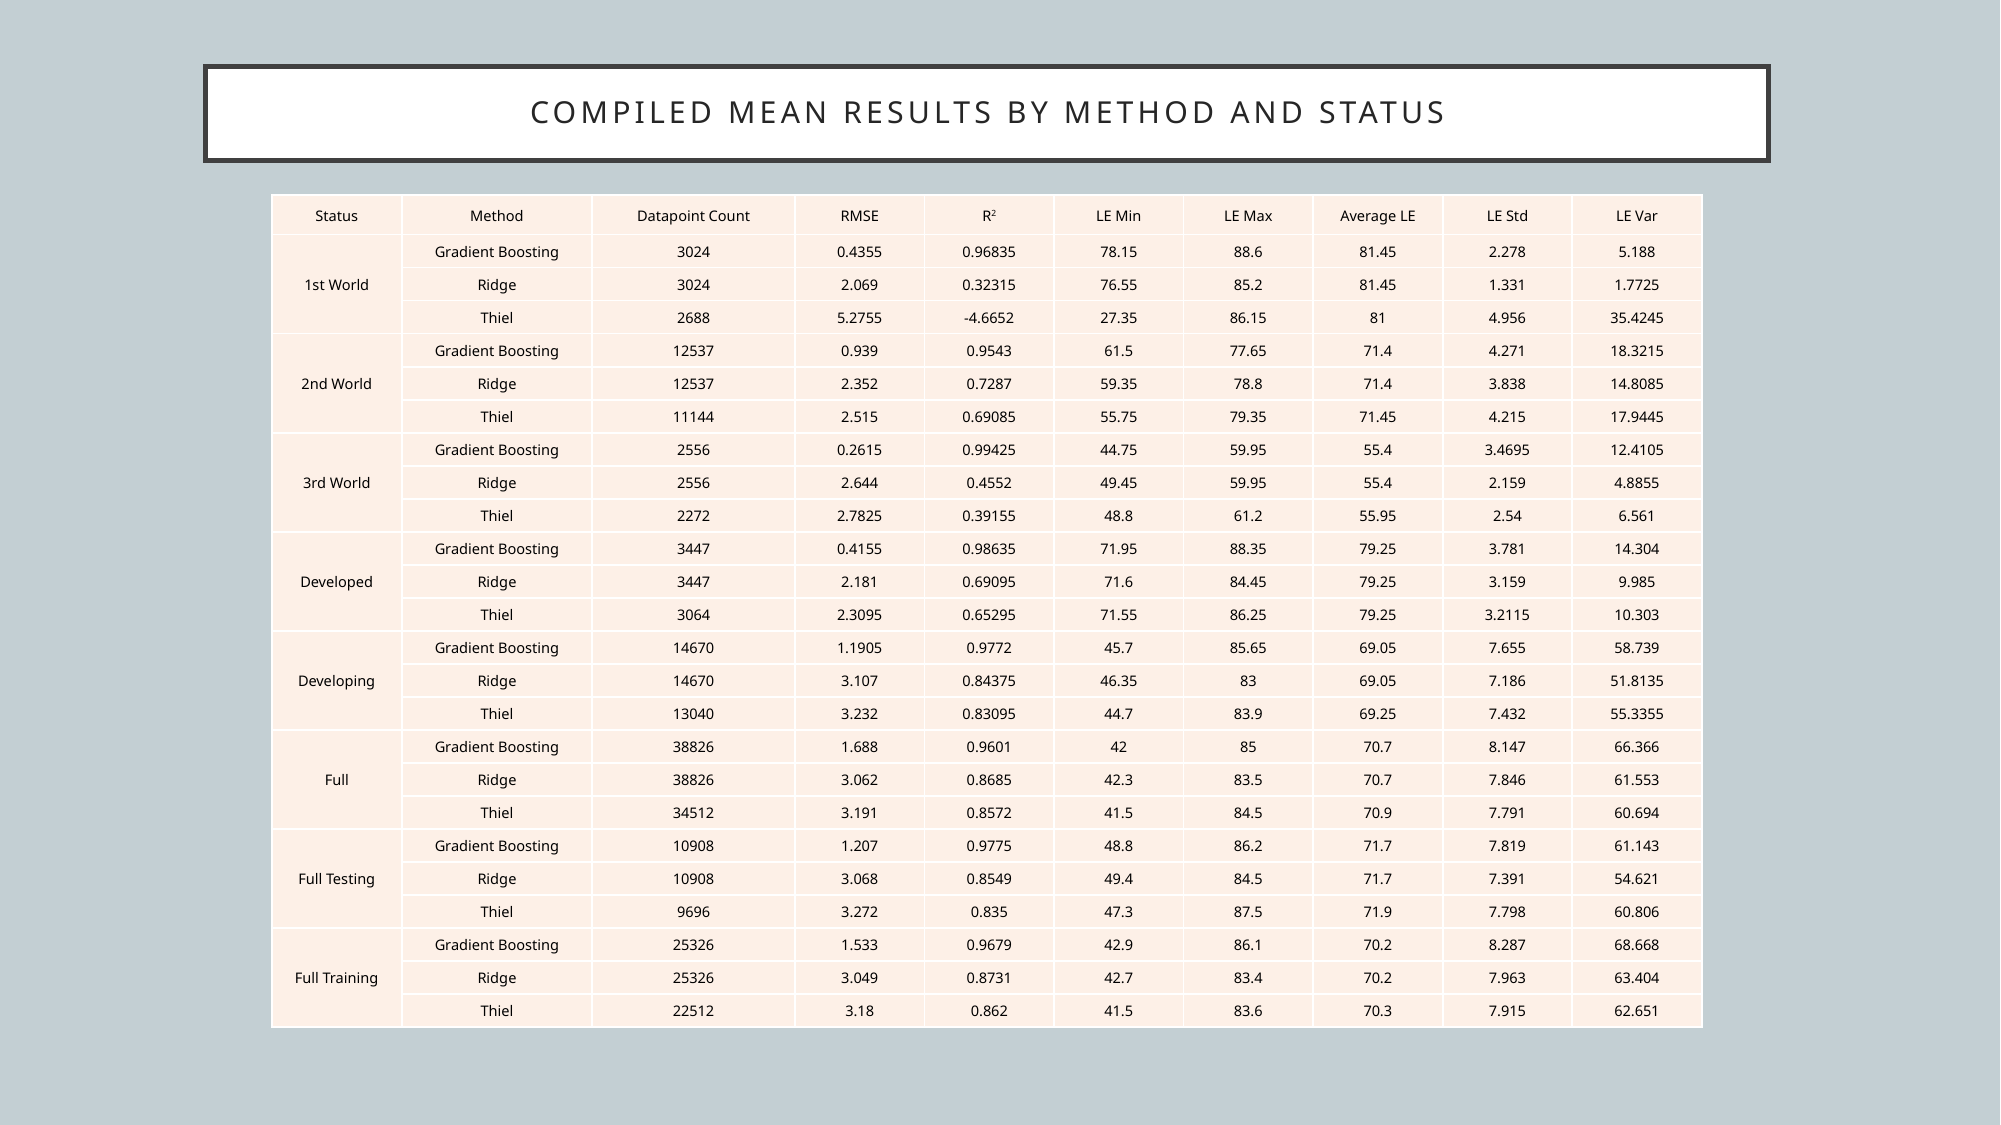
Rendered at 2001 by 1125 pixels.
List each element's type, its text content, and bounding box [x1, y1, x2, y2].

table_cell 0.99425 [925, 434, 1053, 465]
table_cell 86.25 [1184, 599, 1312, 630]
table_cell 3.2115 [1444, 599, 1571, 630]
table_cell Full Testing [273, 830, 401, 927]
table_cell 0.69085 [925, 401, 1053, 432]
table_cell 3024 [593, 235, 794, 267]
table_cell 69.05 [1314, 632, 1442, 663]
table_cell 46.35 [1055, 665, 1183, 696]
table_cell 9.985 [1573, 566, 1701, 597]
table_cell Gradient Boosting [403, 731, 591, 762]
table_cell 10908 [593, 863, 794, 894]
table_cell 55.95 [1314, 500, 1442, 531]
table_cell 2.515 [796, 401, 924, 432]
table_cell 0.9679 [925, 929, 1053, 960]
table_cell 84.45 [1184, 566, 1312, 597]
table_cell 83.5 [1184, 764, 1312, 795]
table_cell 3447 [593, 566, 794, 597]
table_cell 44.75 [1055, 434, 1183, 465]
table_cell Ridge [403, 566, 591, 597]
table_cell 25326 [593, 962, 794, 993]
table_cell 60.694 [1573, 797, 1701, 828]
table_cell 87.5 [1184, 896, 1312, 927]
table_cell 83.9 [1184, 698, 1312, 729]
table_cell 2.3095 [796, 599, 924, 630]
table_cell 59.35 [1055, 368, 1183, 399]
table_cell 3.272 [796, 896, 924, 927]
table_cell 3.781 [1444, 533, 1571, 564]
table_cell 4.8855 [1573, 467, 1701, 498]
table_cell 0.7287 [925, 368, 1053, 399]
table_cell Gradient Boosting [403, 830, 591, 861]
table_cell 78.8 [1184, 368, 1312, 399]
table_cell Gradient Boosting [403, 632, 591, 663]
table_cell 12537 [593, 368, 794, 399]
table_cell 55.3355 [1573, 698, 1701, 729]
table_cell 3.049 [796, 962, 924, 993]
table_cell 0.8572 [925, 797, 1053, 828]
table_cell 0.65295 [925, 599, 1053, 630]
table_cell 60.806 [1573, 896, 1701, 927]
table_cell 79.35 [1184, 401, 1312, 432]
table_cell 85.2 [1184, 268, 1312, 300]
table_cell 0.4355 [796, 235, 924, 267]
table_cell 5.188 [1573, 235, 1701, 267]
table_cell 88.35 [1184, 533, 1312, 564]
table_cell 41.5 [1055, 797, 1183, 828]
table_cell Ridge [403, 268, 591, 300]
table_cell 14.8085 [1573, 368, 1701, 399]
table_cell 70.2 [1314, 962, 1442, 993]
table_cell 3.159 [1444, 566, 1571, 597]
table_cell 1.7725 [1573, 268, 1701, 300]
table_cell 59.95 [1184, 434, 1312, 465]
table_cell 7.655 [1444, 632, 1571, 663]
table_cell 48.8 [1055, 830, 1183, 861]
table_cell 71.7 [1314, 863, 1442, 894]
table_cell 25326 [593, 929, 794, 960]
table_cell 18.3215 [1573, 334, 1701, 366]
table_cell 2688 [593, 301, 794, 333]
table_header LE Max [1184, 196, 1312, 234]
table_cell Gradient Boosting [403, 929, 591, 960]
table_cell 48.8 [1055, 500, 1183, 531]
table_cell 71.4 [1314, 368, 1442, 399]
table_cell 14670 [593, 632, 794, 663]
table_cell 76.55 [1055, 268, 1183, 300]
table_cell 70.2 [1314, 929, 1442, 960]
table_cell 0.39155 [925, 500, 1053, 531]
table_cell 7.846 [1444, 764, 1571, 795]
table_cell 61.2 [1184, 500, 1312, 531]
table_cell 5.2755 [796, 301, 924, 333]
table_cell 61.553 [1573, 764, 1701, 795]
table_cell 81 [1314, 301, 1442, 333]
table_cell 3.4695 [1444, 434, 1571, 465]
table_cell 42.9 [1055, 929, 1183, 960]
table_cell 3.18 [796, 995, 924, 1026]
table_cell 77.65 [1184, 334, 1312, 366]
table_cell 0.835 [925, 896, 1053, 927]
table_cell 88.6 [1184, 235, 1312, 267]
table_cell 7.432 [1444, 698, 1571, 729]
table_cell 0.32315 [925, 268, 1053, 300]
table_header R2 [925, 196, 1053, 234]
table_cell 42 [1055, 731, 1183, 762]
table_cell 2.644 [796, 467, 924, 498]
table_cell 2.7825 [796, 500, 924, 531]
table_cell 12537 [593, 334, 794, 366]
table_cell 3.838 [1444, 368, 1571, 399]
table_cell 79.25 [1314, 566, 1442, 597]
table_cell 3024 [593, 268, 794, 300]
table_cell 3447 [593, 533, 794, 564]
table_cell 0.8685 [925, 764, 1053, 795]
table_cell 2556 [593, 467, 794, 498]
table_cell 62.651 [1573, 995, 1701, 1026]
table_cell 17.9445 [1573, 401, 1701, 432]
table_cell 0.69095 [925, 566, 1053, 597]
table_cell 2nd World [273, 334, 401, 432]
table_cell 61.5 [1055, 334, 1183, 366]
table_cell 0.96835 [925, 235, 1053, 267]
table_header Status [273, 196, 401, 234]
table_cell 84.5 [1184, 863, 1312, 894]
table_cell 2556 [593, 434, 794, 465]
table_cell Thiel [403, 698, 591, 729]
table_cell 4.271 [1444, 334, 1571, 366]
table_cell 44.7 [1055, 698, 1183, 729]
table_cell 0.9775 [925, 830, 1053, 861]
table_cell Thiel [403, 401, 591, 432]
table_cell Ridge [403, 467, 591, 498]
table_cell 3.062 [796, 764, 924, 795]
table_cell 27.35 [1055, 301, 1183, 333]
table_cell 6.561 [1573, 500, 1701, 531]
table_cell Thiel [403, 301, 591, 333]
table_cell 59.95 [1184, 467, 1312, 498]
table_cell 34512 [593, 797, 794, 828]
table_cell 58.739 [1573, 632, 1701, 663]
table_cell 71.95 [1055, 533, 1183, 564]
table_cell 81.45 [1314, 268, 1442, 300]
table_cell 1.207 [796, 830, 924, 861]
table_cell 3.068 [796, 863, 924, 894]
table_header Method [403, 196, 591, 234]
table_cell 0.8549 [925, 863, 1053, 894]
table_cell 14.304 [1573, 533, 1701, 564]
table_cell 85.65 [1184, 632, 1312, 663]
table_cell 71.55 [1055, 599, 1183, 630]
table_cell 42.3 [1055, 764, 1183, 795]
table_header LE Min [1055, 196, 1183, 234]
table_cell 4.215 [1444, 401, 1571, 432]
table_cell 10908 [593, 830, 794, 861]
table_cell Developing [273, 632, 401, 729]
table_cell Thiel [403, 995, 591, 1026]
table_cell Thiel [403, 500, 591, 531]
title Compiled mean results by method and status [203, 64, 1771, 163]
table_cell 3rd World [273, 434, 401, 531]
table_cell Thiel [403, 599, 591, 630]
table_cell 69.25 [1314, 698, 1442, 729]
table_cell 70.7 [1314, 764, 1442, 795]
table_cell 8.287 [1444, 929, 1571, 960]
table_cell 86.2 [1184, 830, 1312, 861]
table_cell 2272 [593, 500, 794, 531]
table_cell 22512 [593, 995, 794, 1026]
table_cell 0.939 [796, 334, 924, 366]
table_cell 11144 [593, 401, 794, 432]
table_cell 0.98635 [925, 533, 1053, 564]
table_cell 0.83095 [925, 698, 1053, 729]
table_cell 2.278 [1444, 235, 1571, 267]
table_cell 0.862 [925, 995, 1053, 1026]
table_cell 86.15 [1184, 301, 1312, 333]
table_cell 7.915 [1444, 995, 1571, 1026]
table_cell 7.819 [1444, 830, 1571, 861]
table_cell Ridge [403, 962, 591, 993]
table_cell 83.6 [1184, 995, 1312, 1026]
table_cell 0.8731 [925, 962, 1053, 993]
table_header LE Var [1573, 196, 1701, 234]
table_cell 66.366 [1573, 731, 1701, 762]
table_cell 1.688 [796, 731, 924, 762]
table_cell 7.963 [1444, 962, 1571, 993]
table_cell 2.181 [796, 566, 924, 597]
table_cell 71.9 [1314, 896, 1442, 927]
table_cell 79.25 [1314, 599, 1442, 630]
table_cell 0.9772 [925, 632, 1053, 663]
table_cell 49.45 [1055, 467, 1183, 498]
table_cell 3.107 [796, 665, 924, 696]
table_cell 8.147 [1444, 731, 1571, 762]
table_cell 68.668 [1573, 929, 1701, 960]
table_cell 49.4 [1055, 863, 1183, 894]
table_cell 0.4155 [796, 533, 924, 564]
table_cell 83 [1184, 665, 1312, 696]
table_cell 1.331 [1444, 268, 1571, 300]
table_cell 38826 [593, 731, 794, 762]
table_cell 12.4105 [1573, 434, 1701, 465]
table_cell Gradient Boosting [403, 533, 591, 564]
table_cell 3064 [593, 599, 794, 630]
table_cell 3.232 [796, 698, 924, 729]
table_cell 0.9601 [925, 731, 1053, 762]
table_cell 0.2615 [796, 434, 924, 465]
table_cell Ridge [403, 368, 591, 399]
table_cell 7.798 [1444, 896, 1571, 927]
table_cell 41.5 [1055, 995, 1183, 1026]
table_cell Thiel [403, 797, 591, 828]
table_cell 51.8135 [1573, 665, 1701, 696]
table_cell 7.186 [1444, 665, 1571, 696]
table_cell 42.7 [1055, 962, 1183, 993]
table_cell 2.352 [796, 368, 924, 399]
table_cell 70.7 [1314, 731, 1442, 762]
table_cell 7.391 [1444, 863, 1571, 894]
table_cell 1.1905 [796, 632, 924, 663]
table_cell 0.4552 [925, 467, 1053, 498]
table_cell Developed [273, 533, 401, 630]
table_cell 79.25 [1314, 533, 1442, 564]
table_cell 55.4 [1314, 467, 1442, 498]
table_cell 0.9543 [925, 334, 1053, 366]
table_header Datapoint Count [593, 196, 794, 234]
table_cell 71.45 [1314, 401, 1442, 432]
table_cell Gradient Boosting [403, 434, 591, 465]
table_cell 3.191 [796, 797, 924, 828]
table_cell 2.54 [1444, 500, 1571, 531]
table_cell 69.05 [1314, 665, 1442, 696]
table_cell 7.791 [1444, 797, 1571, 828]
table_cell 1st World [273, 235, 401, 333]
table_cell 10.303 [1573, 599, 1701, 630]
table_cell 63.404 [1573, 962, 1701, 993]
table_cell 1.533 [796, 929, 924, 960]
table_header Average LE [1314, 196, 1442, 234]
table_cell Thiel [403, 896, 591, 927]
table_cell 0.84375 [925, 665, 1053, 696]
table_cell 83.4 [1184, 962, 1312, 993]
table_cell 55.4 [1314, 434, 1442, 465]
table_cell 71.7 [1314, 830, 1442, 861]
table_cell 9696 [593, 896, 794, 927]
table_cell Ridge [403, 764, 591, 795]
table_cell Gradient Boosting [403, 235, 591, 267]
table_cell 70.3 [1314, 995, 1442, 1026]
table_cell Ridge [403, 863, 591, 894]
table_cell 54.621 [1573, 863, 1701, 894]
table_header RMSE [796, 196, 924, 234]
table_cell 86.1 [1184, 929, 1312, 960]
table_cell 78.15 [1055, 235, 1183, 267]
table_cell Full Training [273, 929, 401, 1026]
table_cell 61.143 [1573, 830, 1701, 861]
table_cell 55.75 [1055, 401, 1183, 432]
table_cell 81.45 [1314, 235, 1442, 267]
table_cell 14670 [593, 665, 794, 696]
table_cell Ridge [403, 665, 591, 696]
table_cell 70.9 [1314, 797, 1442, 828]
table_cell 85 [1184, 731, 1312, 762]
table_cell 47.3 [1055, 896, 1183, 927]
table_cell 71.4 [1314, 334, 1442, 366]
table_header LE Std [1444, 196, 1571, 234]
table_cell 4.956 [1444, 301, 1571, 333]
table_cell 2.069 [796, 268, 924, 300]
table_cell -4.6652 [925, 301, 1053, 333]
table_cell 35.4245 [1573, 301, 1701, 333]
table_cell 45.7 [1055, 632, 1183, 663]
table_cell Full [273, 731, 401, 828]
table_cell 13040 [593, 698, 794, 729]
table_cell 38826 [593, 764, 794, 795]
table_cell 84.5 [1184, 797, 1312, 828]
table_cell 2.159 [1444, 467, 1571, 498]
table_cell Gradient Boosting [403, 334, 591, 366]
table_cell 71.6 [1055, 566, 1183, 597]
